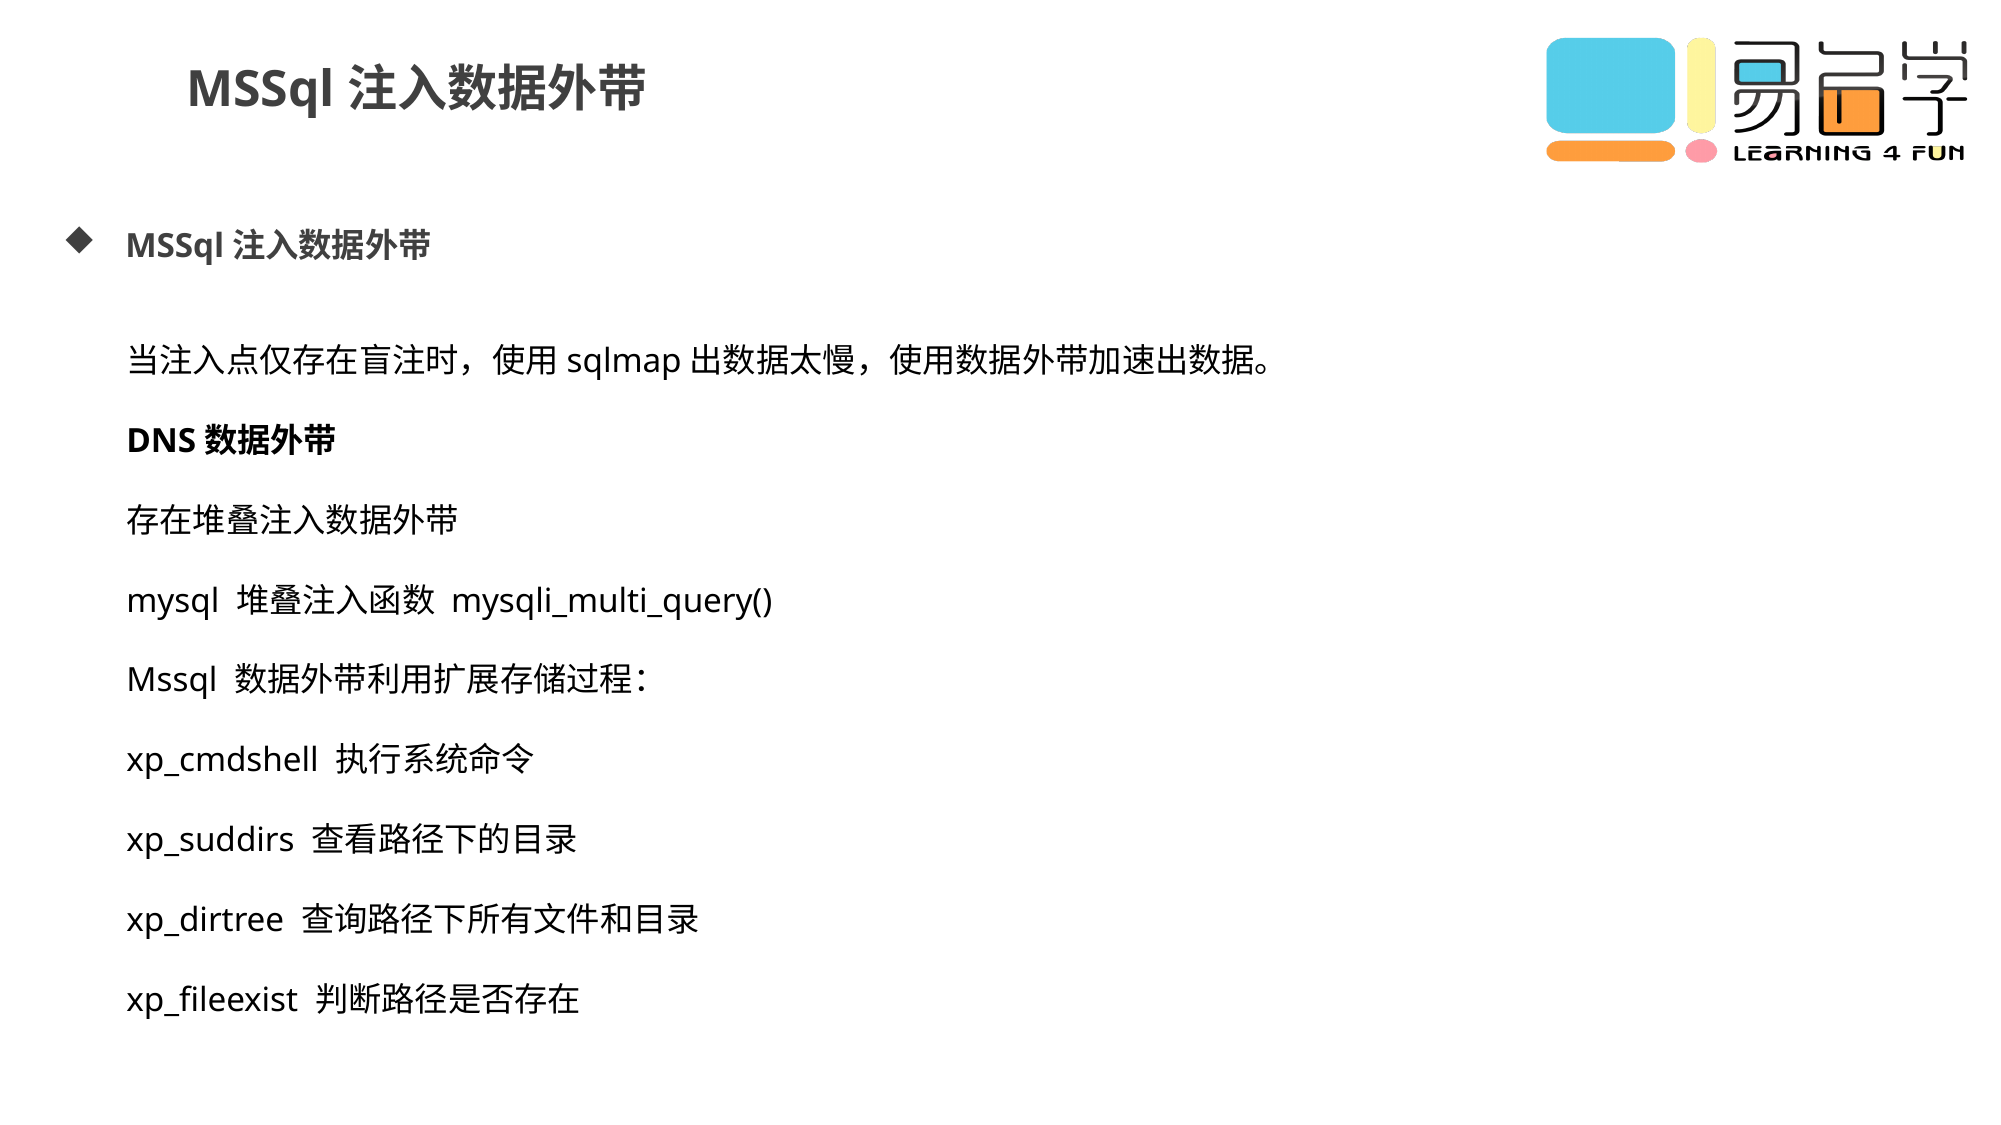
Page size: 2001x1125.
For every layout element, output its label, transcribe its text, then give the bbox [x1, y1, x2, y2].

picture [1488, 0, 2001, 199]
text_box MSSql注入数据外带 [186, 56, 841, 117]
text_box 当注入点仅存在盲注时，使用sqlmap出数据太慢，使用数据外带加速出数据。 DNS数据外带 存在堆叠注入数据外带 mysql 堆叠注入函数 mysqli_multi_query() Mssql 数据外带利用扩展存储过程： xp_cmdshell 执行系统命令 xp_suddirs 查看路径下的目录 xp_dirtree 查询路径下所有文件和目录 xp_fileexist 判断路径是否存在 [116, 309, 2000, 1028]
text_box MSSql注入数据外带 [52, 194, 1947, 275]
